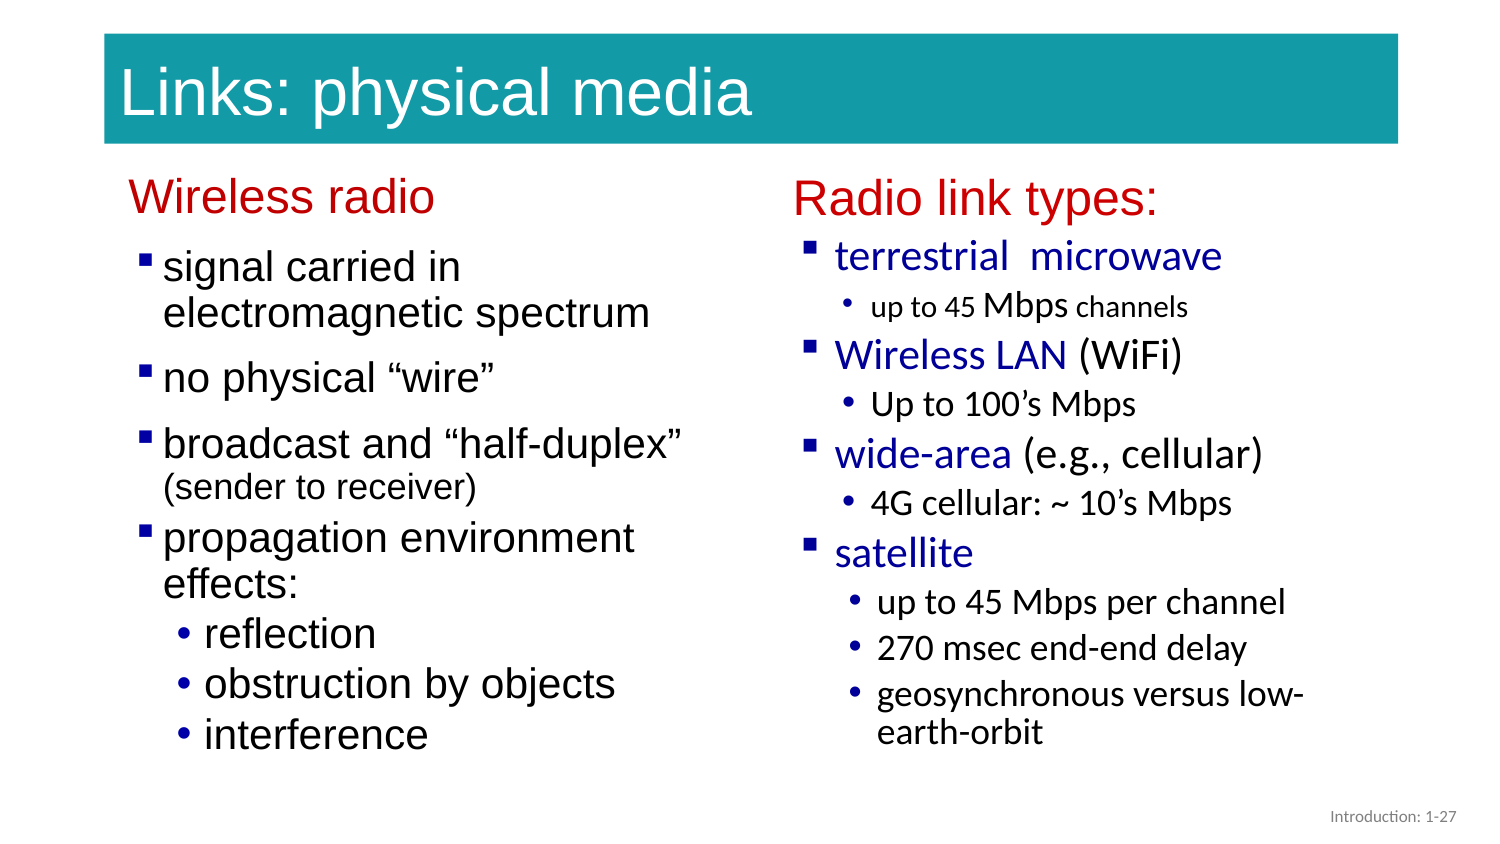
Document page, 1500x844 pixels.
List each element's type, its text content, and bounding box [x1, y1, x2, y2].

text_box Radio link types: terrestrial microwave up to 45 Mbps channels Wireless LAN (WiFi) Up to 100’s Mbps wide-area (e.g., cellular) 4G cellular: ~ 10’s Mbps satellite up to 45 Mbps per channel 270 msec end-end delay geosynchronous versus low-earth-orbit [781, 166, 1360, 797]
text_box Wireless radio signal carried in electromagnetic spectrum no physical “wire” broadcast and “half-duplex” (sender to receiver) propagation environment effects: reflection obstruction by objects interference [117, 166, 696, 767]
title Links: physical media [104, 33, 1399, 144]
slide_number Introduction: 1-27 [1134, 792, 1472, 838]
